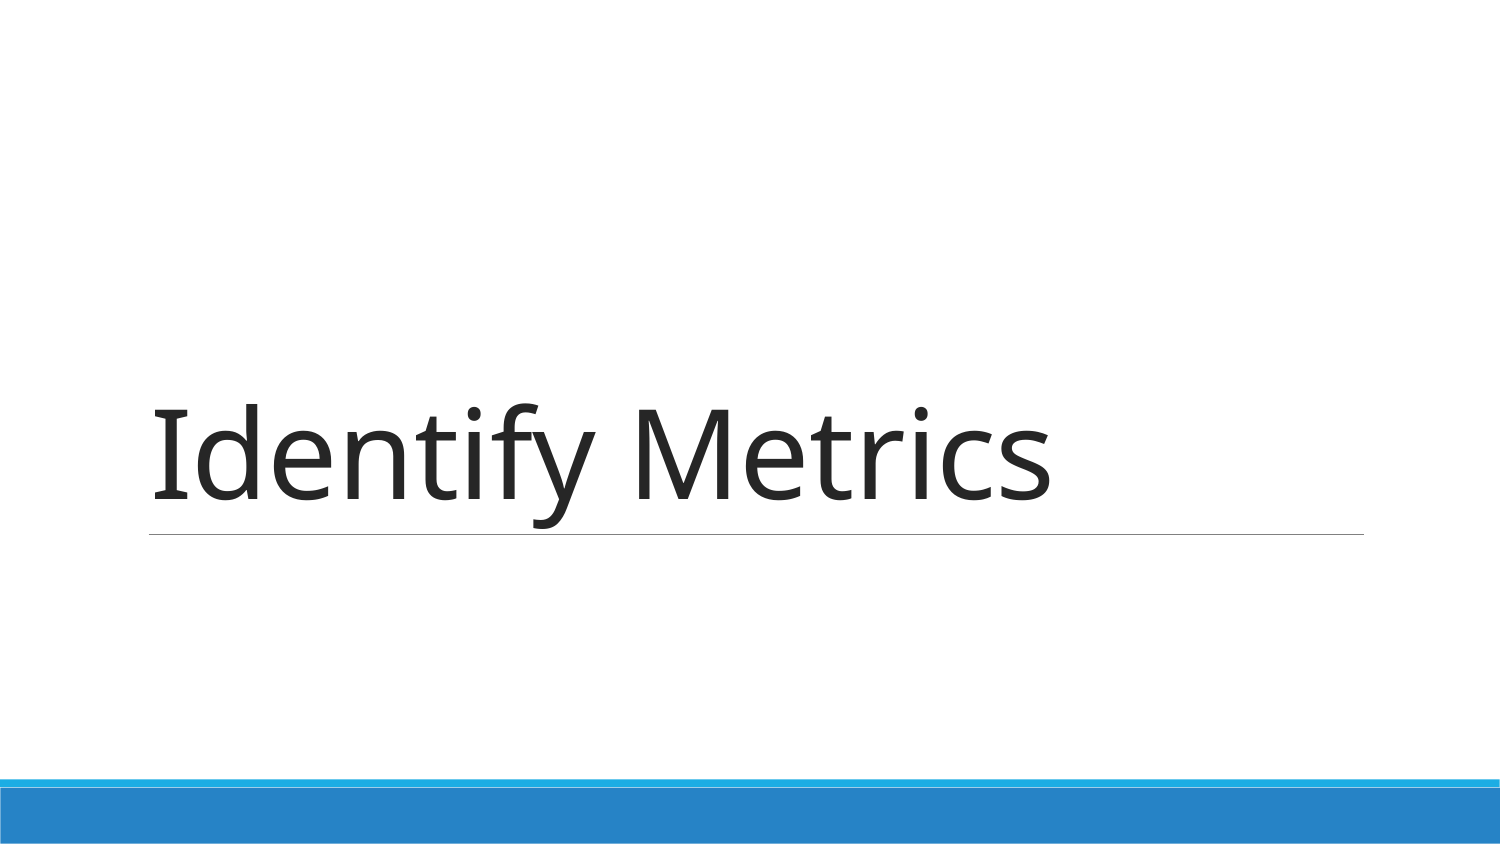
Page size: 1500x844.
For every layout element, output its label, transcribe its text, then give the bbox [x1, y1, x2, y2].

title Identify Metrics [135, 93, 1373, 533]
